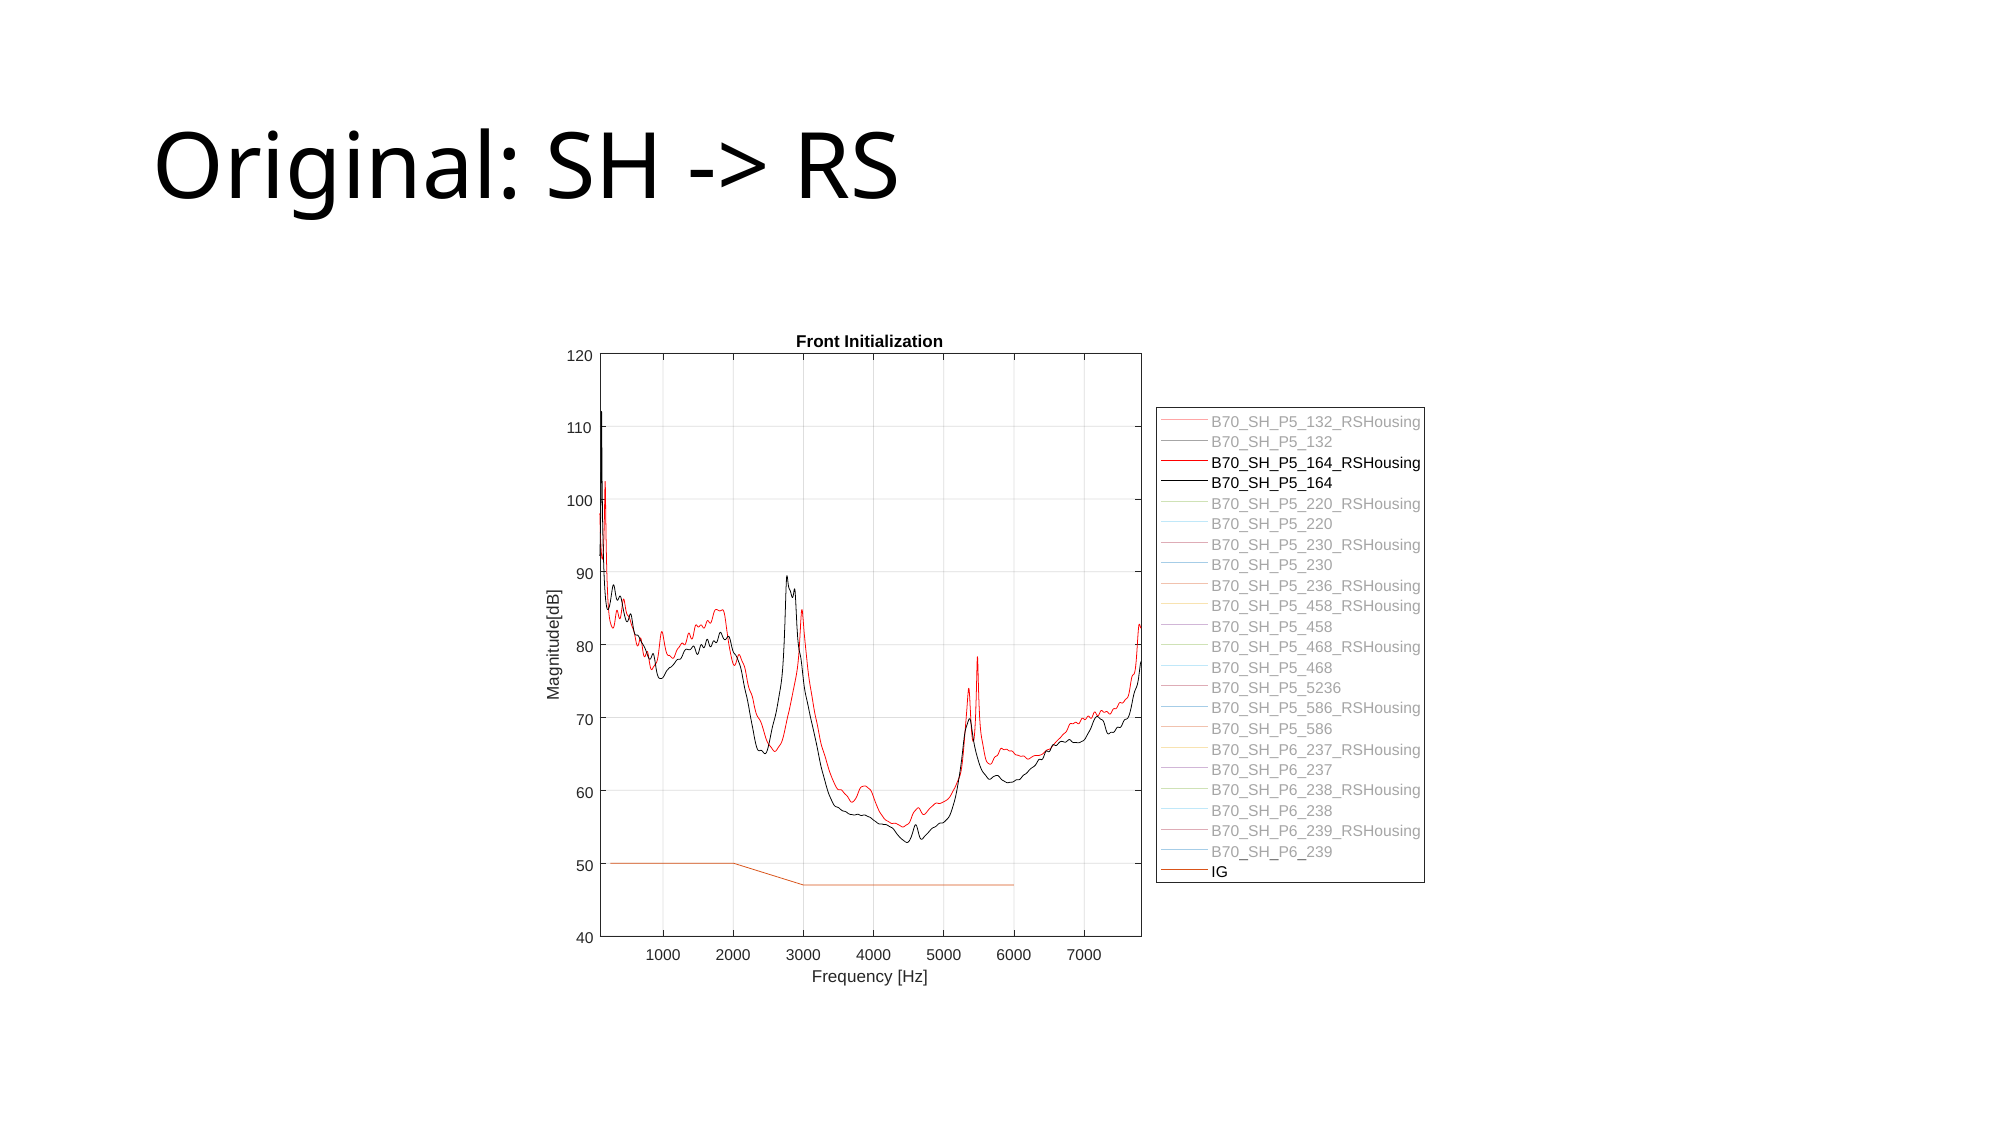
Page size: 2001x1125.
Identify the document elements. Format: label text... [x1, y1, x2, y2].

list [509, 299, 1491, 1014]
title Original: SH -> RS [137, 59, 1863, 278]
